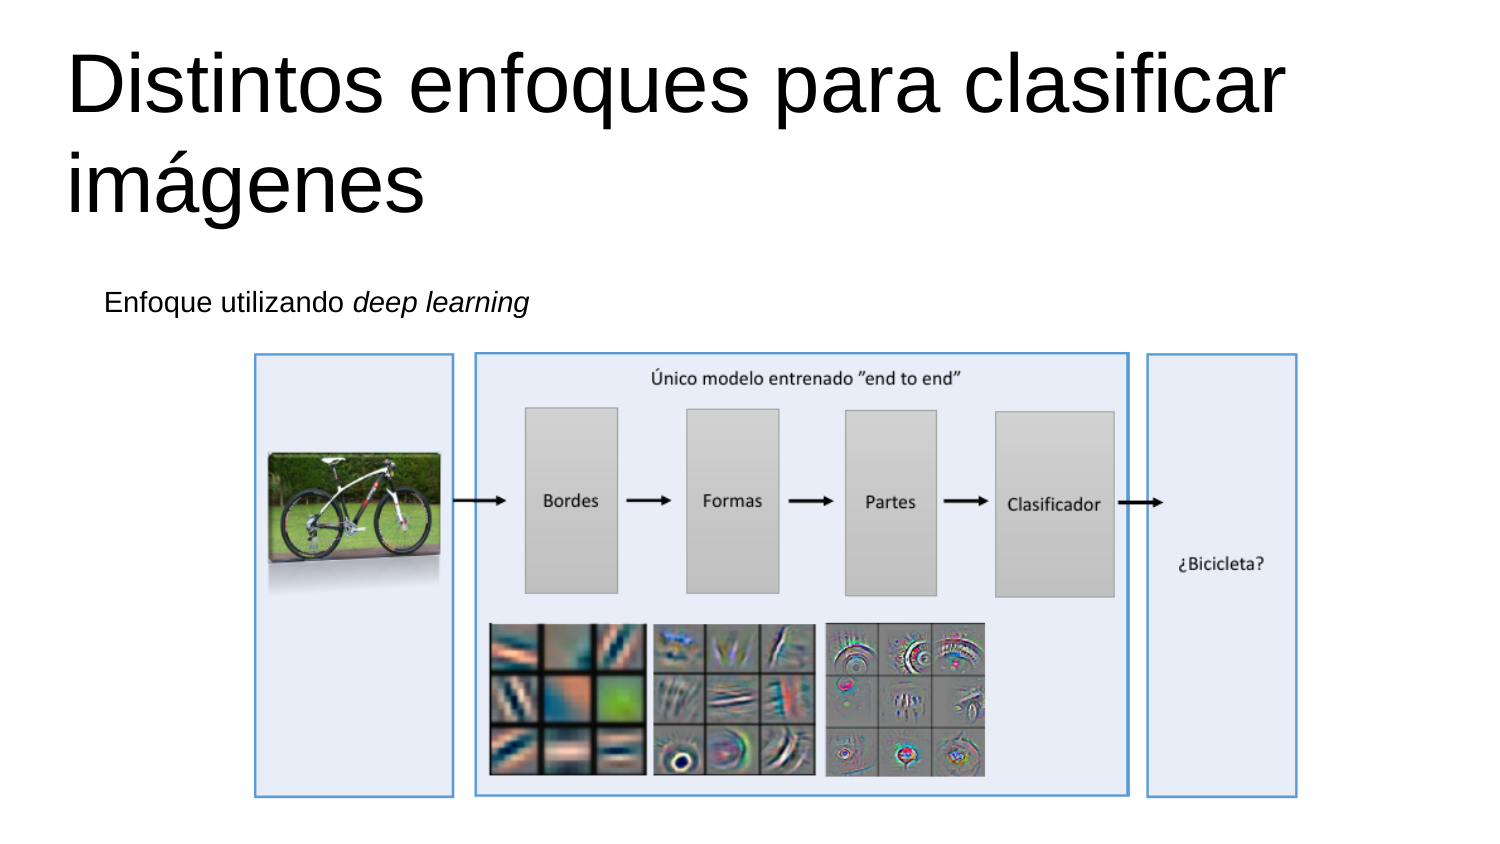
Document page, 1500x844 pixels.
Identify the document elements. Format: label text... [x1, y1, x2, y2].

text_box Enfoque utilizando deep learning [88, 268, 1334, 362]
title Distintos enfoques para clasificar imágenes [51, 122, 1449, 245]
picture [254, 352, 1299, 803]
